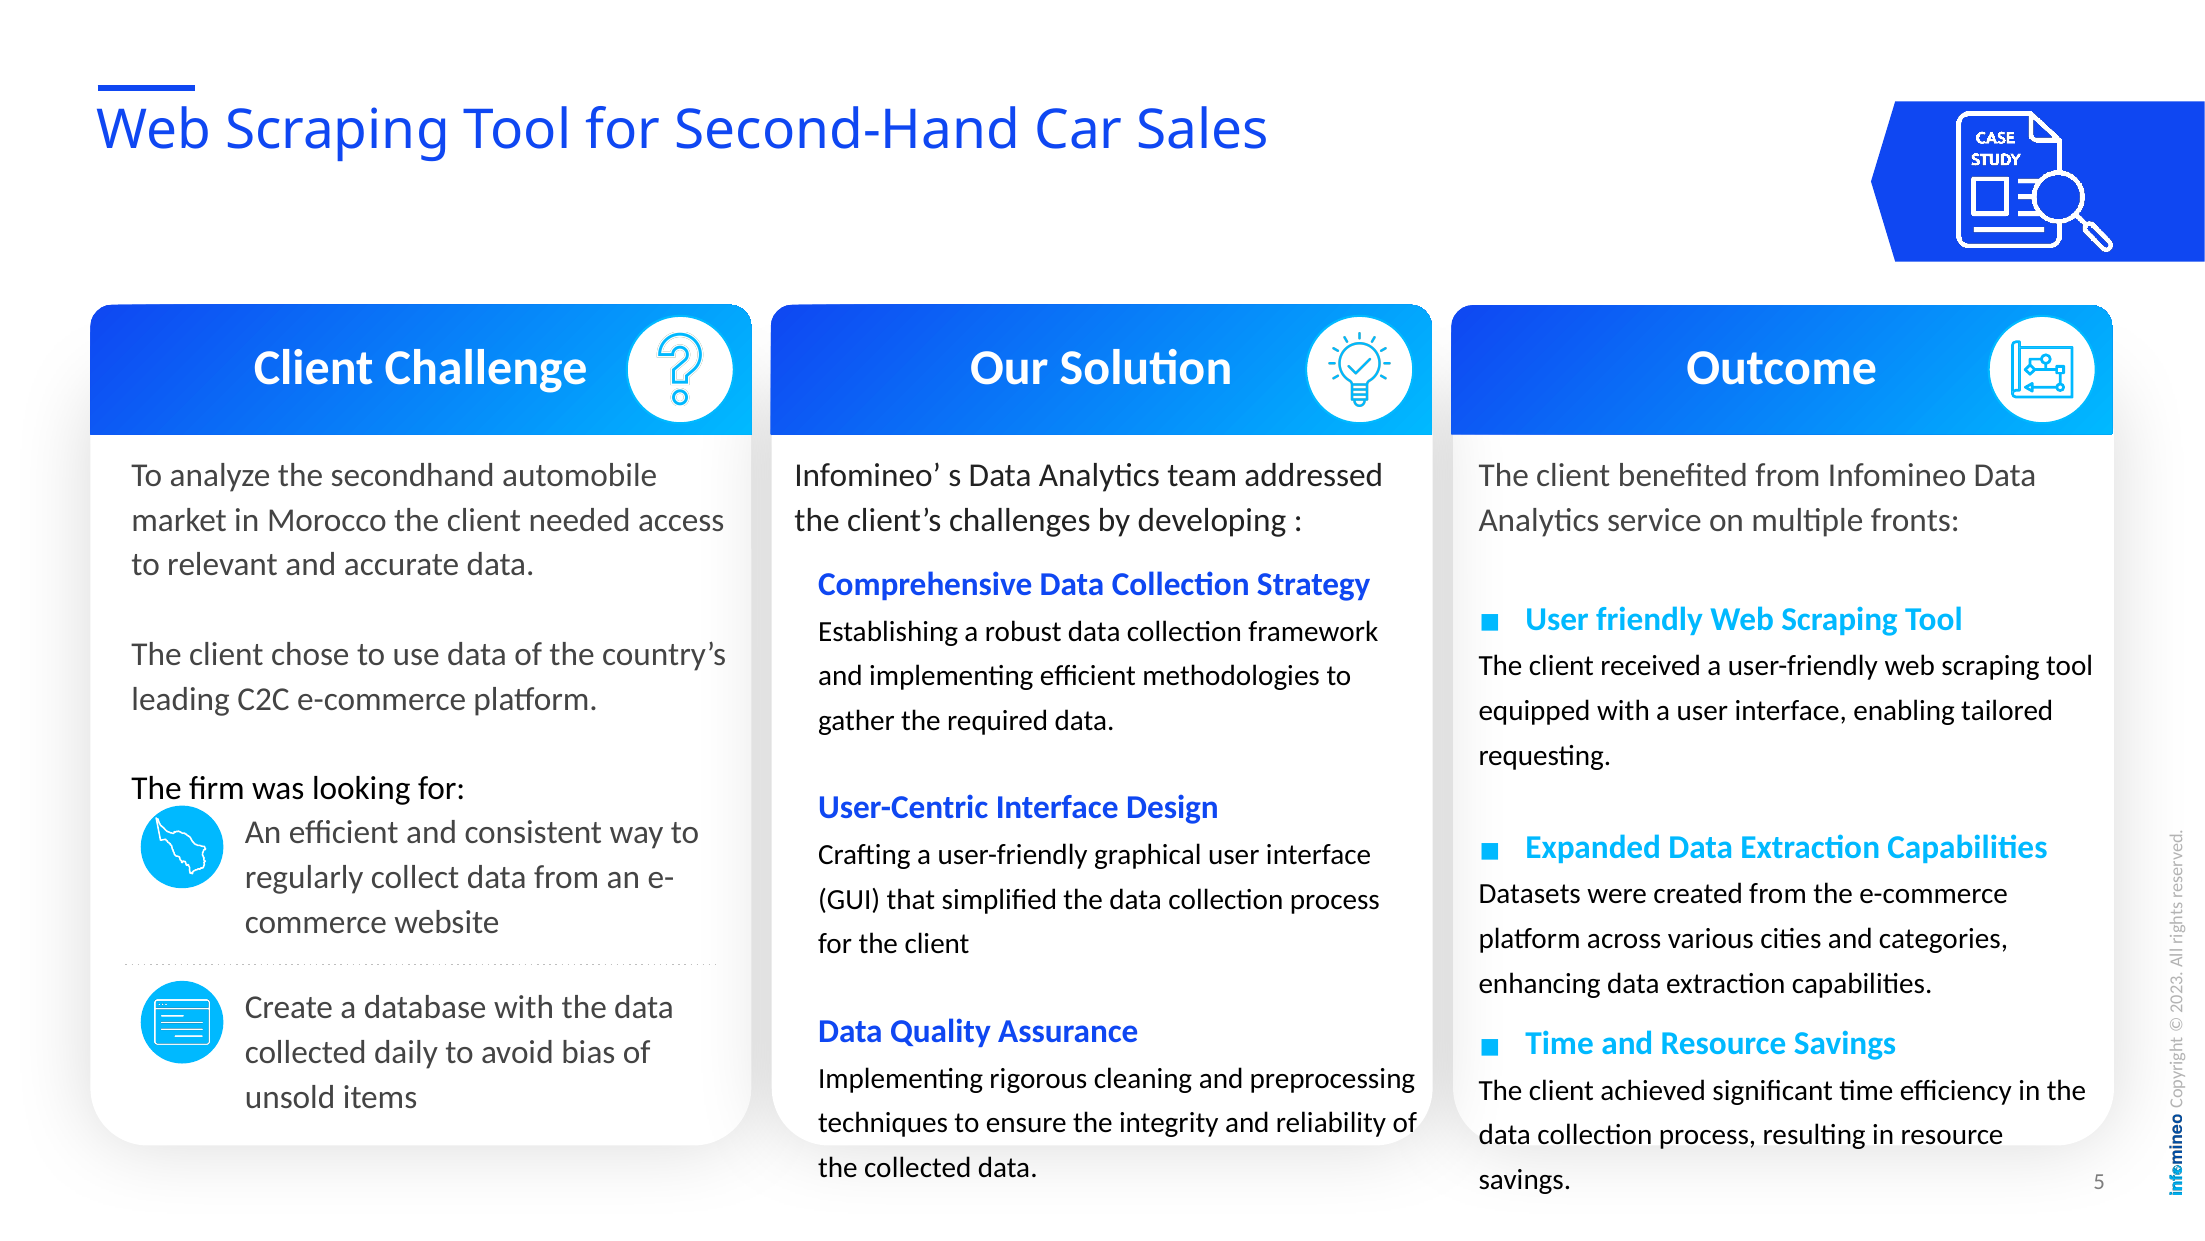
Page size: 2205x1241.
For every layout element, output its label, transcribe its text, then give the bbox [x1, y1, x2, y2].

text_box Our Solution [942, 343, 1261, 395]
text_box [1988, 315, 2096, 424]
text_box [140, 805, 702, 949]
text_box [1451, 305, 2113, 435]
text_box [1305, 315, 1414, 424]
title Web Scraping Tool for Second-Hand Car Sales [96, 101, 2102, 309]
text_box Client Challenge [220, 343, 621, 395]
text_box [770, 304, 1432, 435]
text_box [90, 435, 748, 1146]
text_box The client benefited from Infomineo Data Analytics service on multiple fronts: User friendly Web Scraping Tool The client received a user-friendly web scraping tool equipped with a user interface, enabling tailored requesting. Expanded Data Extraction Capabilities Datasets were created from the e-commerce platform across various cities and categories, enhancing data extraction capabilities. Time and Resource Savings The client achieved significant time efficiency in the data collection process, resulting in resource savings. [1478, 448, 2096, 1110]
text_box Outcome [1627, 343, 1937, 395]
picture [1956, 110, 2113, 253]
text_box [1457, 426, 2114, 1146]
text_box [1870, 101, 2205, 262]
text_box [626, 315, 735, 424]
picture [2170, 1115, 2182, 1174]
text_box [90, 304, 752, 435]
text_box [771, 428, 1433, 1146]
text_box To analyze the secondhand automobile market in Morocco the client needed access to relevant and accurate data. The client chose to use data of the country’s leading C2C e-commerce platform. The firm was looking for: [131, 448, 734, 806]
text_box Infomineo’ s Data Analytics team addressed the client’s challenges by developing : [794, 448, 1415, 567]
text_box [140, 980, 702, 1087]
text_box Comprehensive Data Collection Strategy Establishing a robust data collection framework and implementing efficient methodologies to gather the required data. User-Centric Interface Design Crafting a user-friendly graphical user interface (GUI) that simplified the data collection process for the client Data Quality Assurance Implementing rigorous cleaning and preprocessing techniques to ensure the integrity and reliability of the collected data. [818, 557, 1419, 1131]
